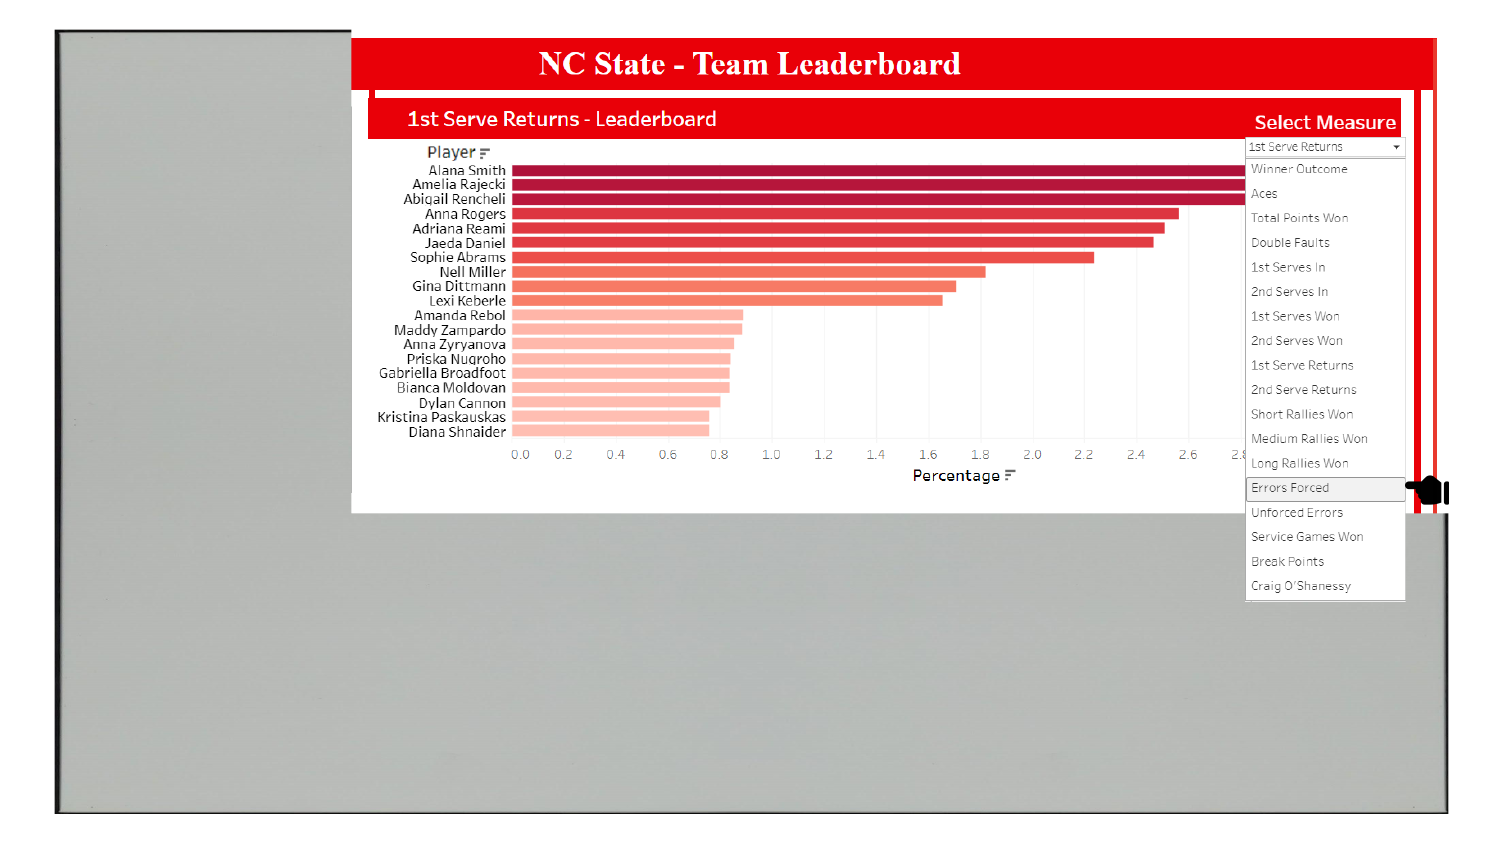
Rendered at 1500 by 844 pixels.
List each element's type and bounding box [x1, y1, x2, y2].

picture [54, 29, 1450, 815]
